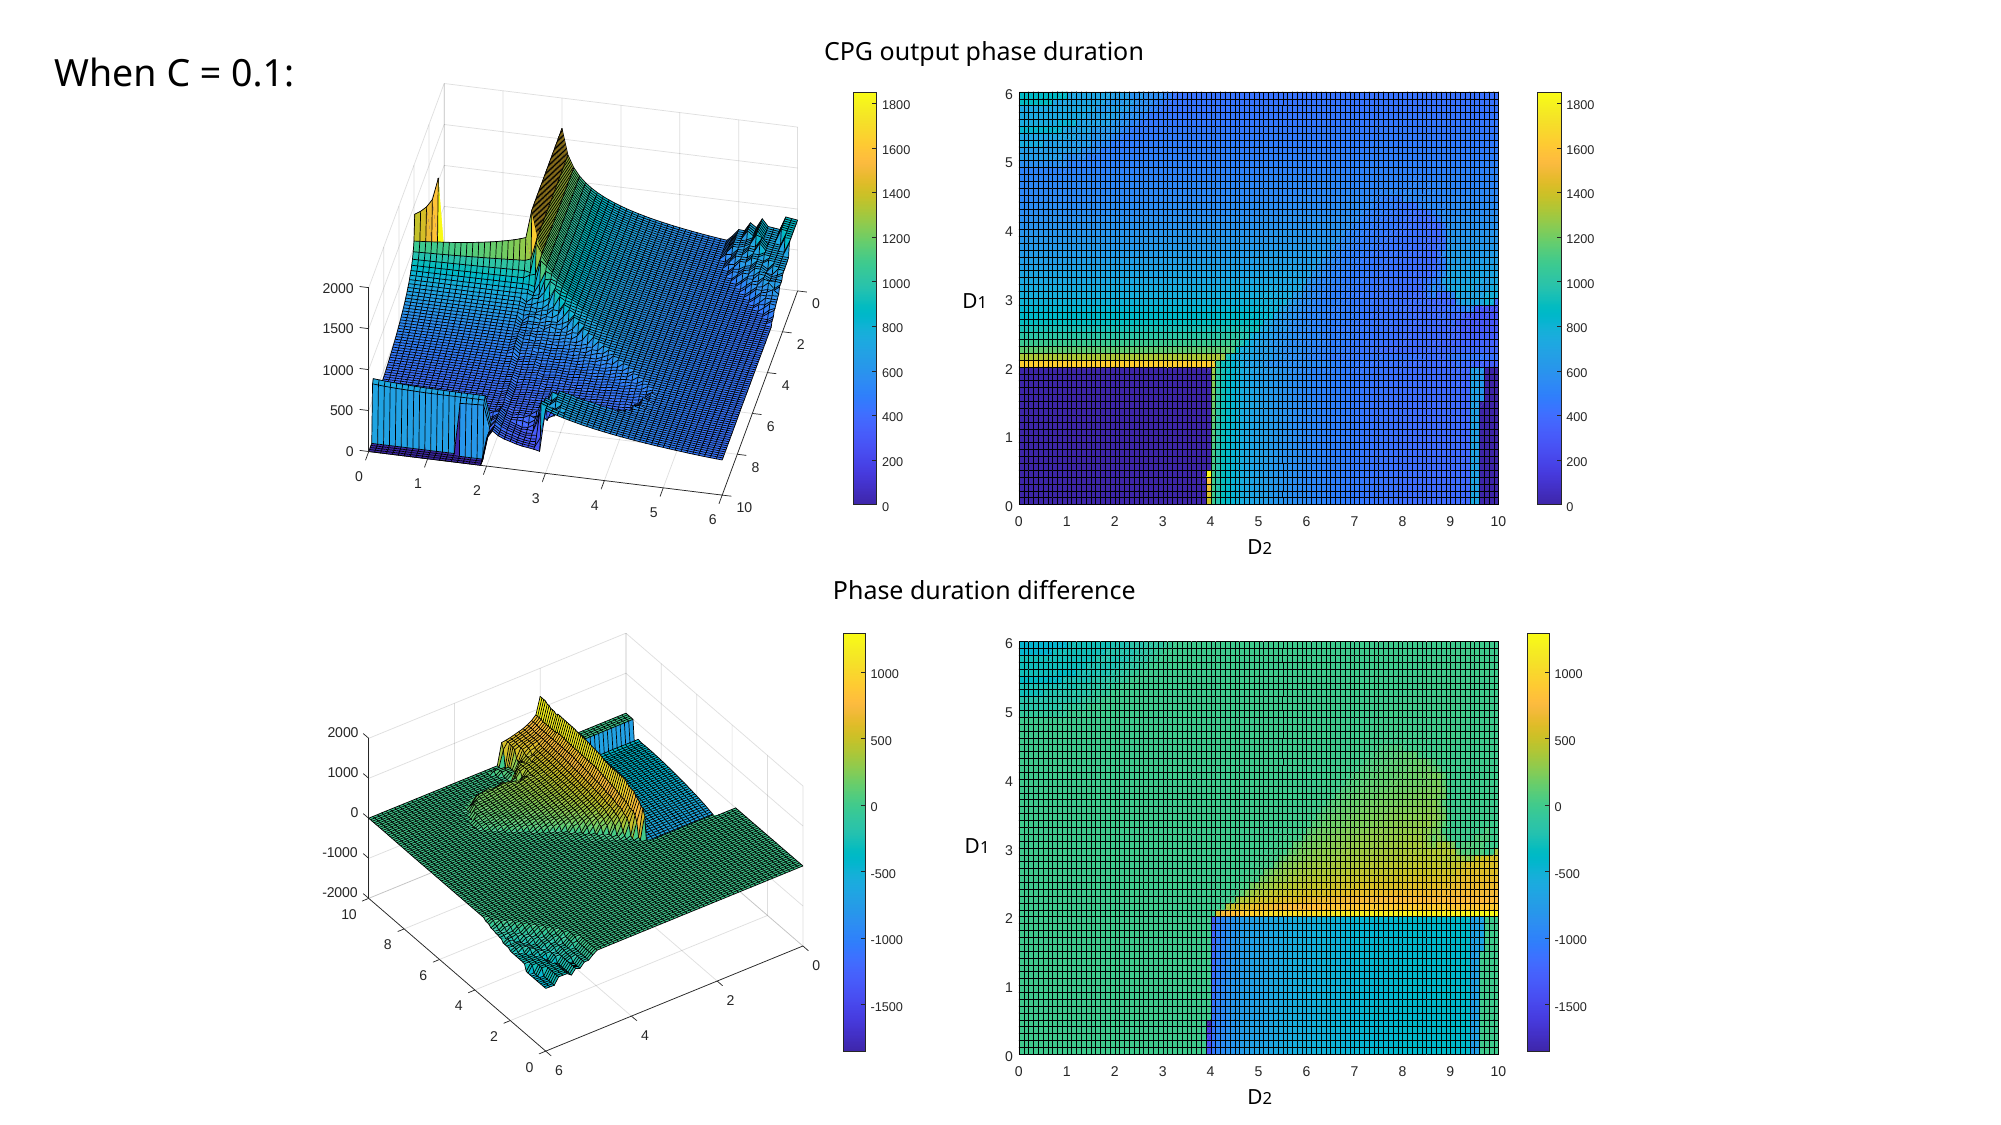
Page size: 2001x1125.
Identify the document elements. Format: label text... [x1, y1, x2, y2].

text_box When C = 0.1: [39, 41, 310, 102]
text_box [321, 27, 1596, 568]
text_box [321, 568, 1596, 1117]
